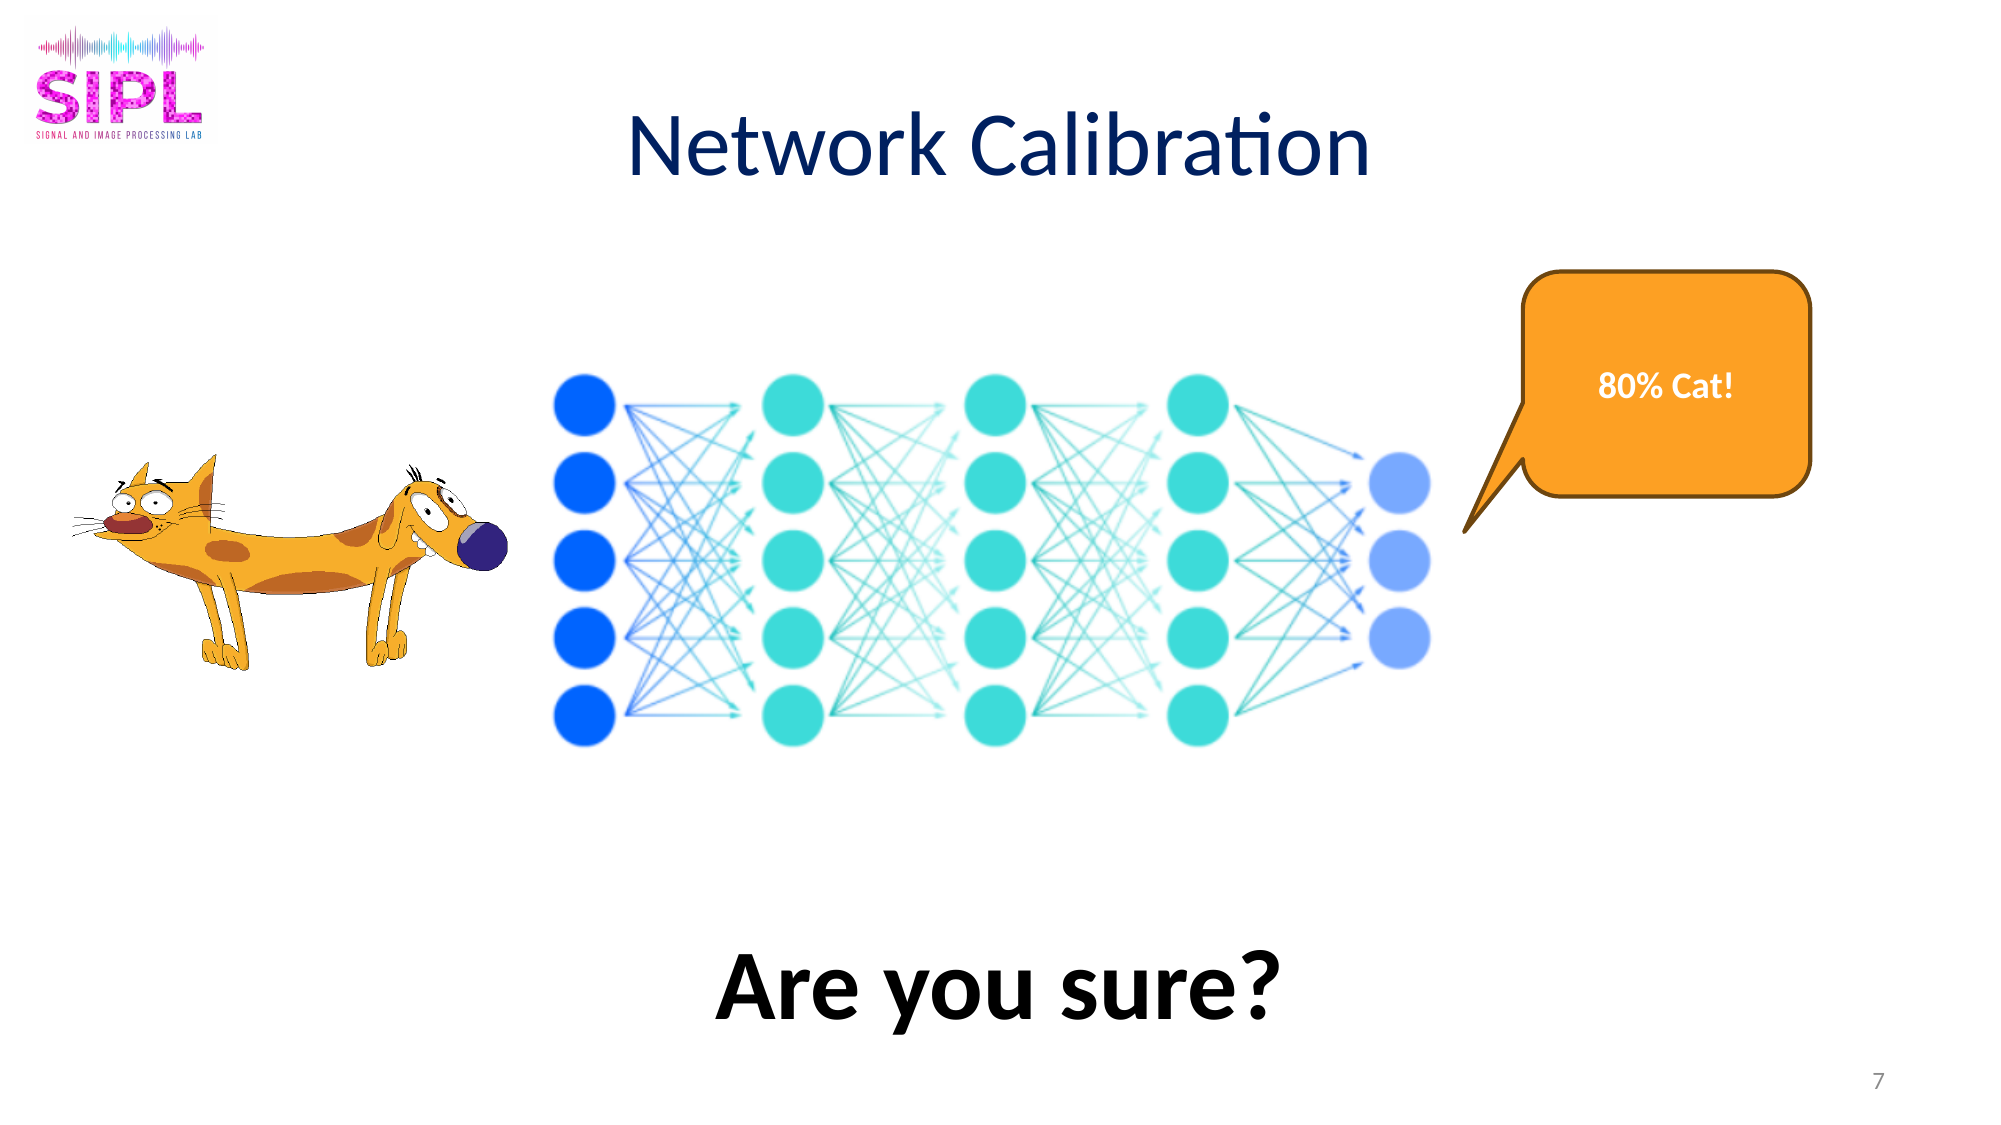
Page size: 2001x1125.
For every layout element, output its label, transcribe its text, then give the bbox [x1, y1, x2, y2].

text_box Are you sure? [0, 912, 2000, 1048]
text_box 80% Cat! [1468, 269, 1813, 531]
picture [68, 452, 510, 673]
picture [24, 15, 218, 144]
picture [537, 363, 1462, 762]
slide_number 7 [1433, 1050, 1900, 1110]
title Network Calibration [99, 45, 1900, 233]
